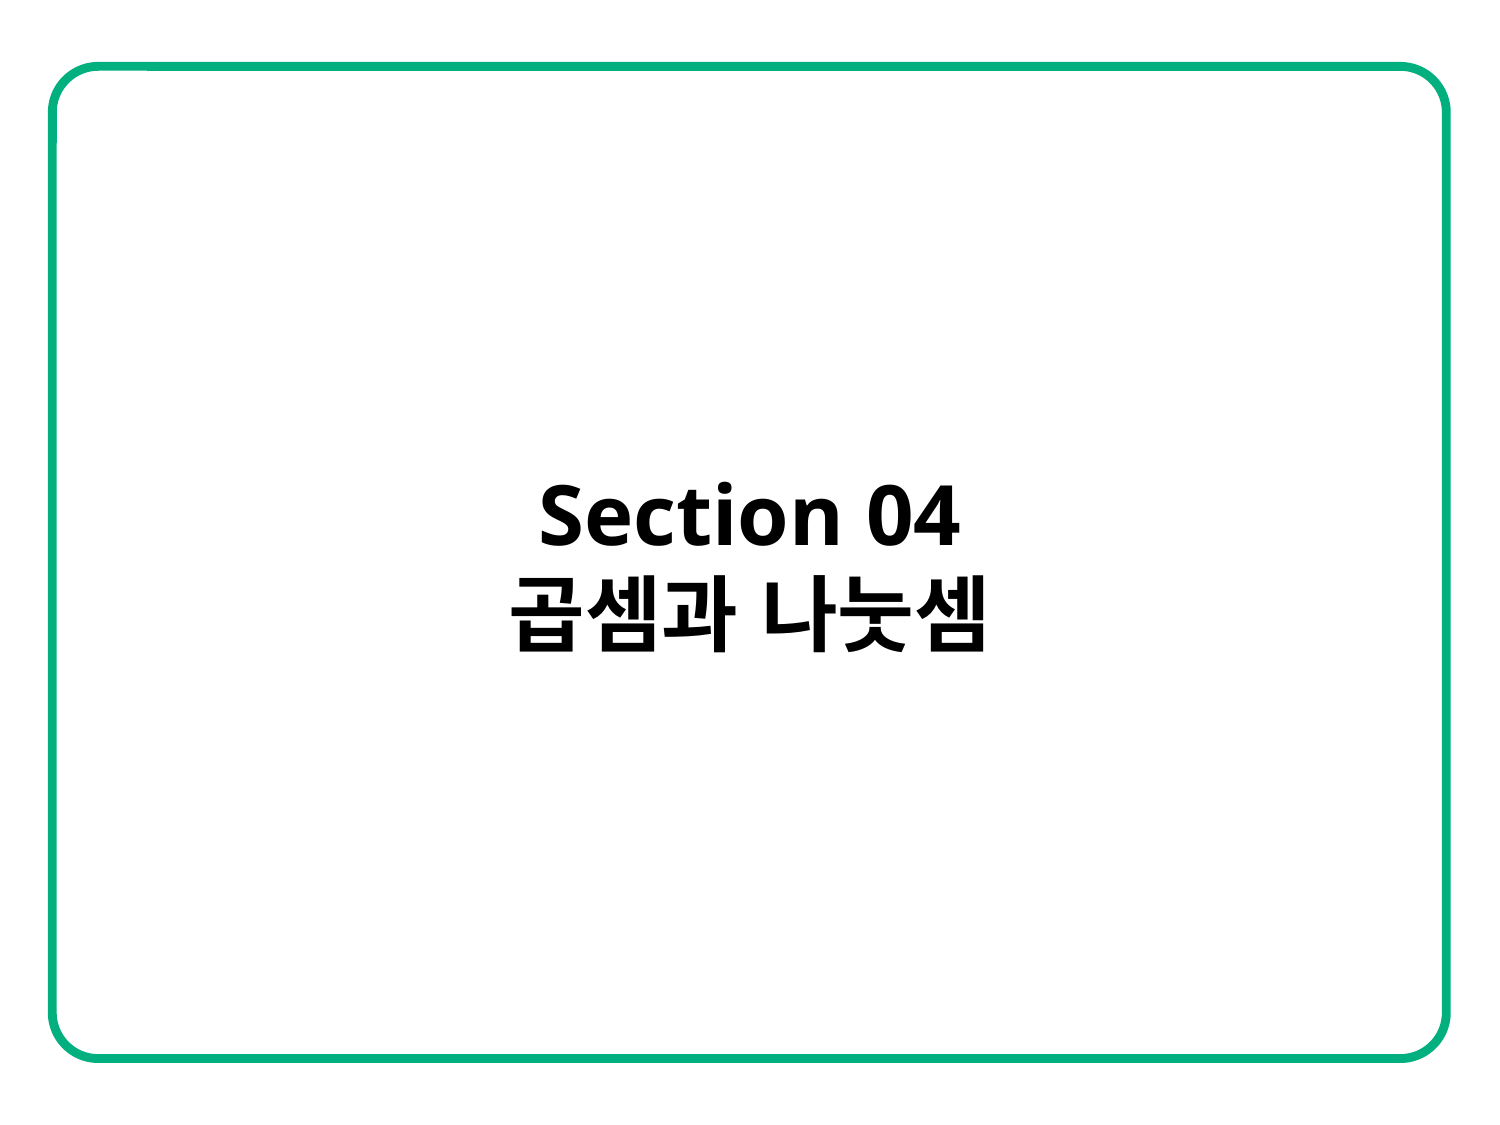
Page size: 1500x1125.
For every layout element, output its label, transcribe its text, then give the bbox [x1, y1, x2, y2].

text_box Section 04 곱셈과 나눗셈 [342, 403, 1158, 722]
